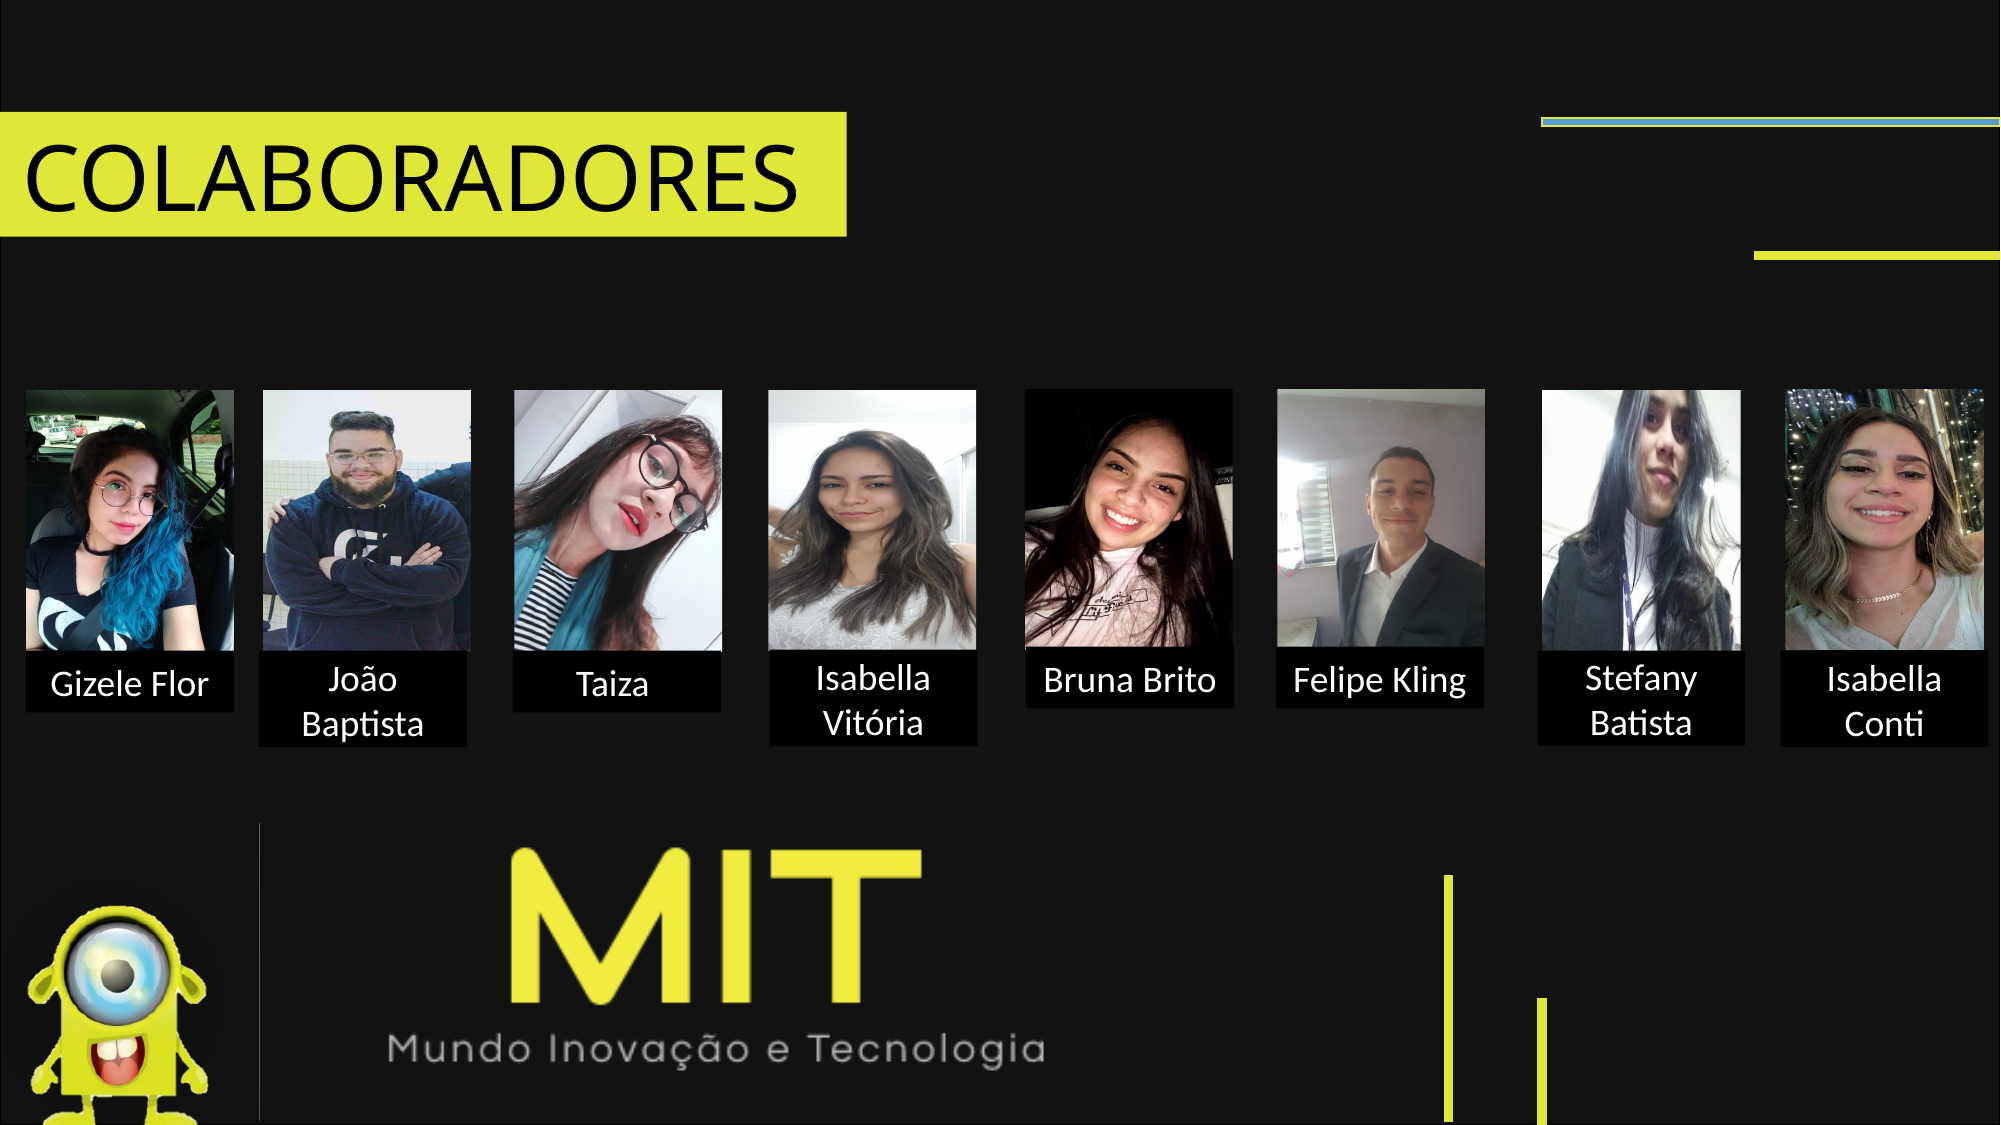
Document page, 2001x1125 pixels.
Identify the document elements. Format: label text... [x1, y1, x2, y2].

text_box Stefany Batista [1536, 650, 1746, 747]
text_box [1444, 875, 1453, 1122]
text_box COLABORADORES [0, 111, 847, 237]
text_box Bruna Brito [1025, 646, 1235, 709]
text_box [25, 389, 235, 650]
text_box [262, 390, 472, 652]
text_box João Baptista [258, 650, 468, 748]
text_box [1784, 388, 1985, 650]
picture [259, 823, 1164, 1121]
text_box [1276, 388, 1486, 651]
text_box Isabella Conti [1780, 650, 1989, 748]
text_box [1541, 389, 1742, 650]
text_box [0, 0, 2000, 1125]
text_box Taiza [512, 650, 722, 713]
text_box [513, 390, 723, 652]
picture [0, 845, 234, 1125]
text_box [1541, 117, 2000, 127]
text_box [1754, 251, 2000, 260]
text_box [767, 389, 977, 652]
text_box Isabella Vitória [769, 649, 978, 747]
text_box [1537, 998, 1547, 1125]
text_box Felipe Kling [1275, 646, 1485, 709]
text_box Gizele Flor [25, 650, 235, 713]
text_box [1024, 388, 1234, 651]
